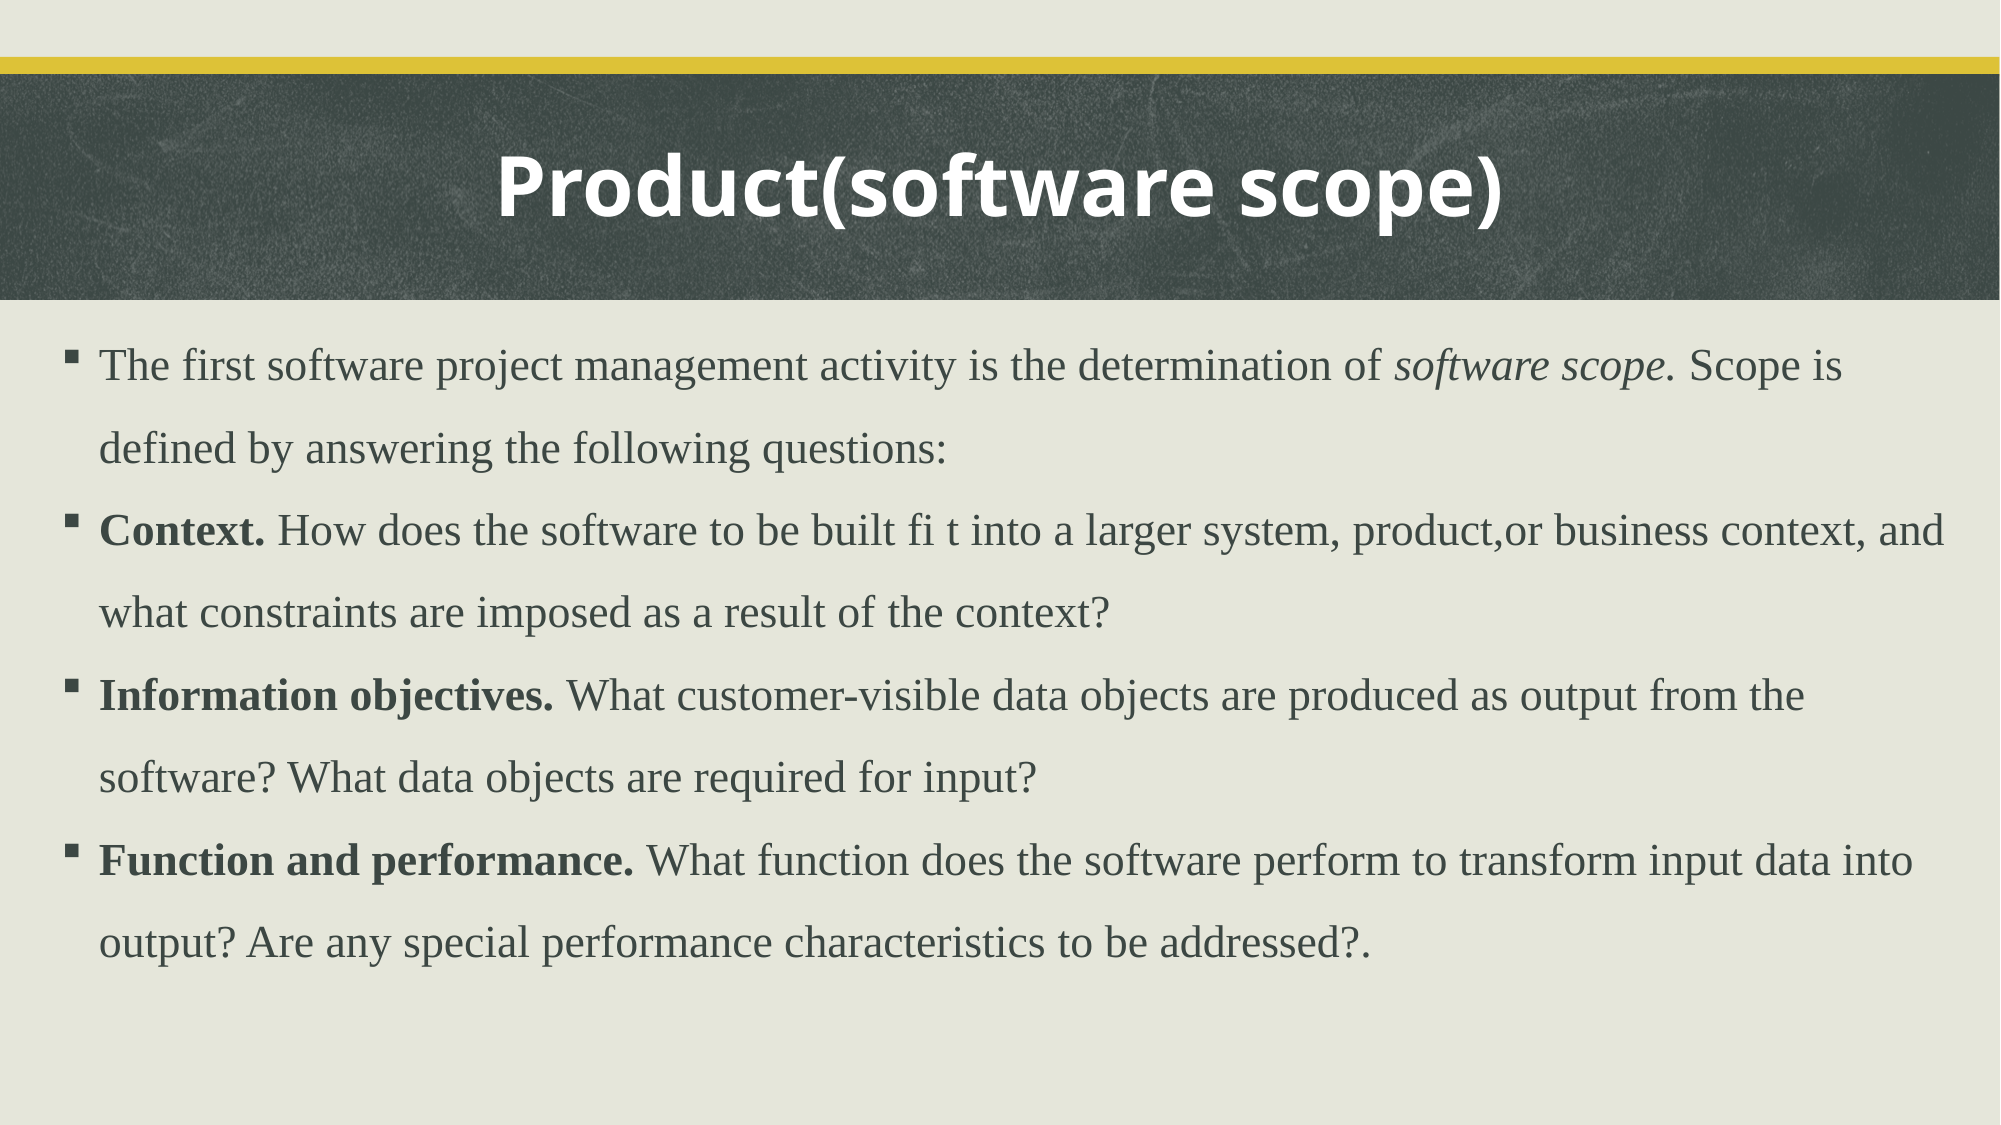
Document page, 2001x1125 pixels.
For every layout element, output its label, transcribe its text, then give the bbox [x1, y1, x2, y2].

list The first software project management activity is the determination of software scope. Scope is defined by answering the following questions: Context. How does the software to be built fi t into a larger system, product,or business context, and what constraints are imposed as a result of the context? Information objectives. What customer-visible data objects are produced as output from the software? What data objects are required for input? Function and performance. What function does the software perform to transform input data into output? Are any special performance characteristics to be addressed?. [46, 299, 1976, 1091]
title Product(software scope) [210, 76, 1790, 299]
picture [0, 74, 2000, 300]
